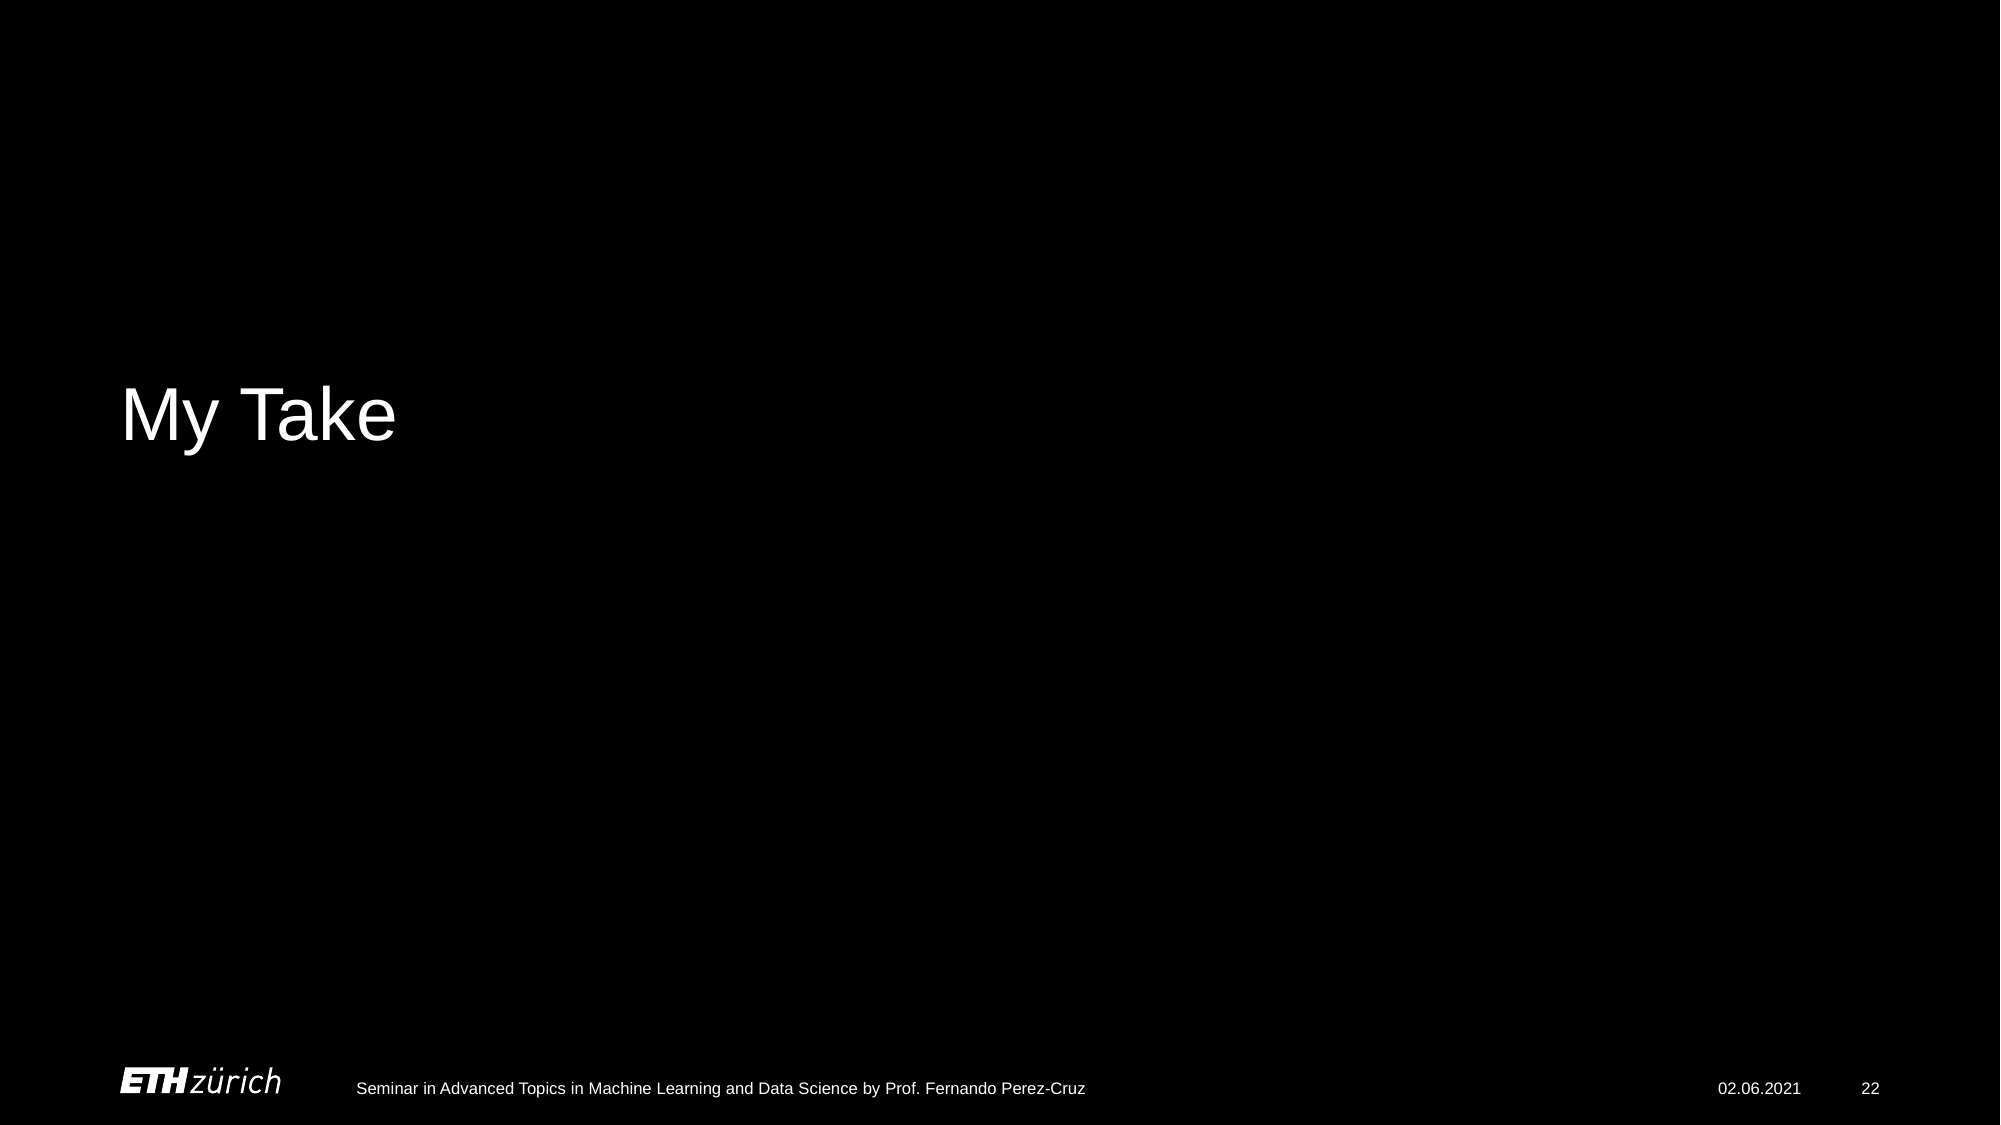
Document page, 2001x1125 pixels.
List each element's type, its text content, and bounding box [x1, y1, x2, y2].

title My Take [120, 364, 1880, 572]
footer Seminar in Advanced Topics in Machine Learning and Data Science by Prof. Fernando Perez-Cruz [356, 1069, 1243, 1106]
slide_number 22 [1827, 1069, 1880, 1106]
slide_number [1718, 1069, 1819, 1106]
